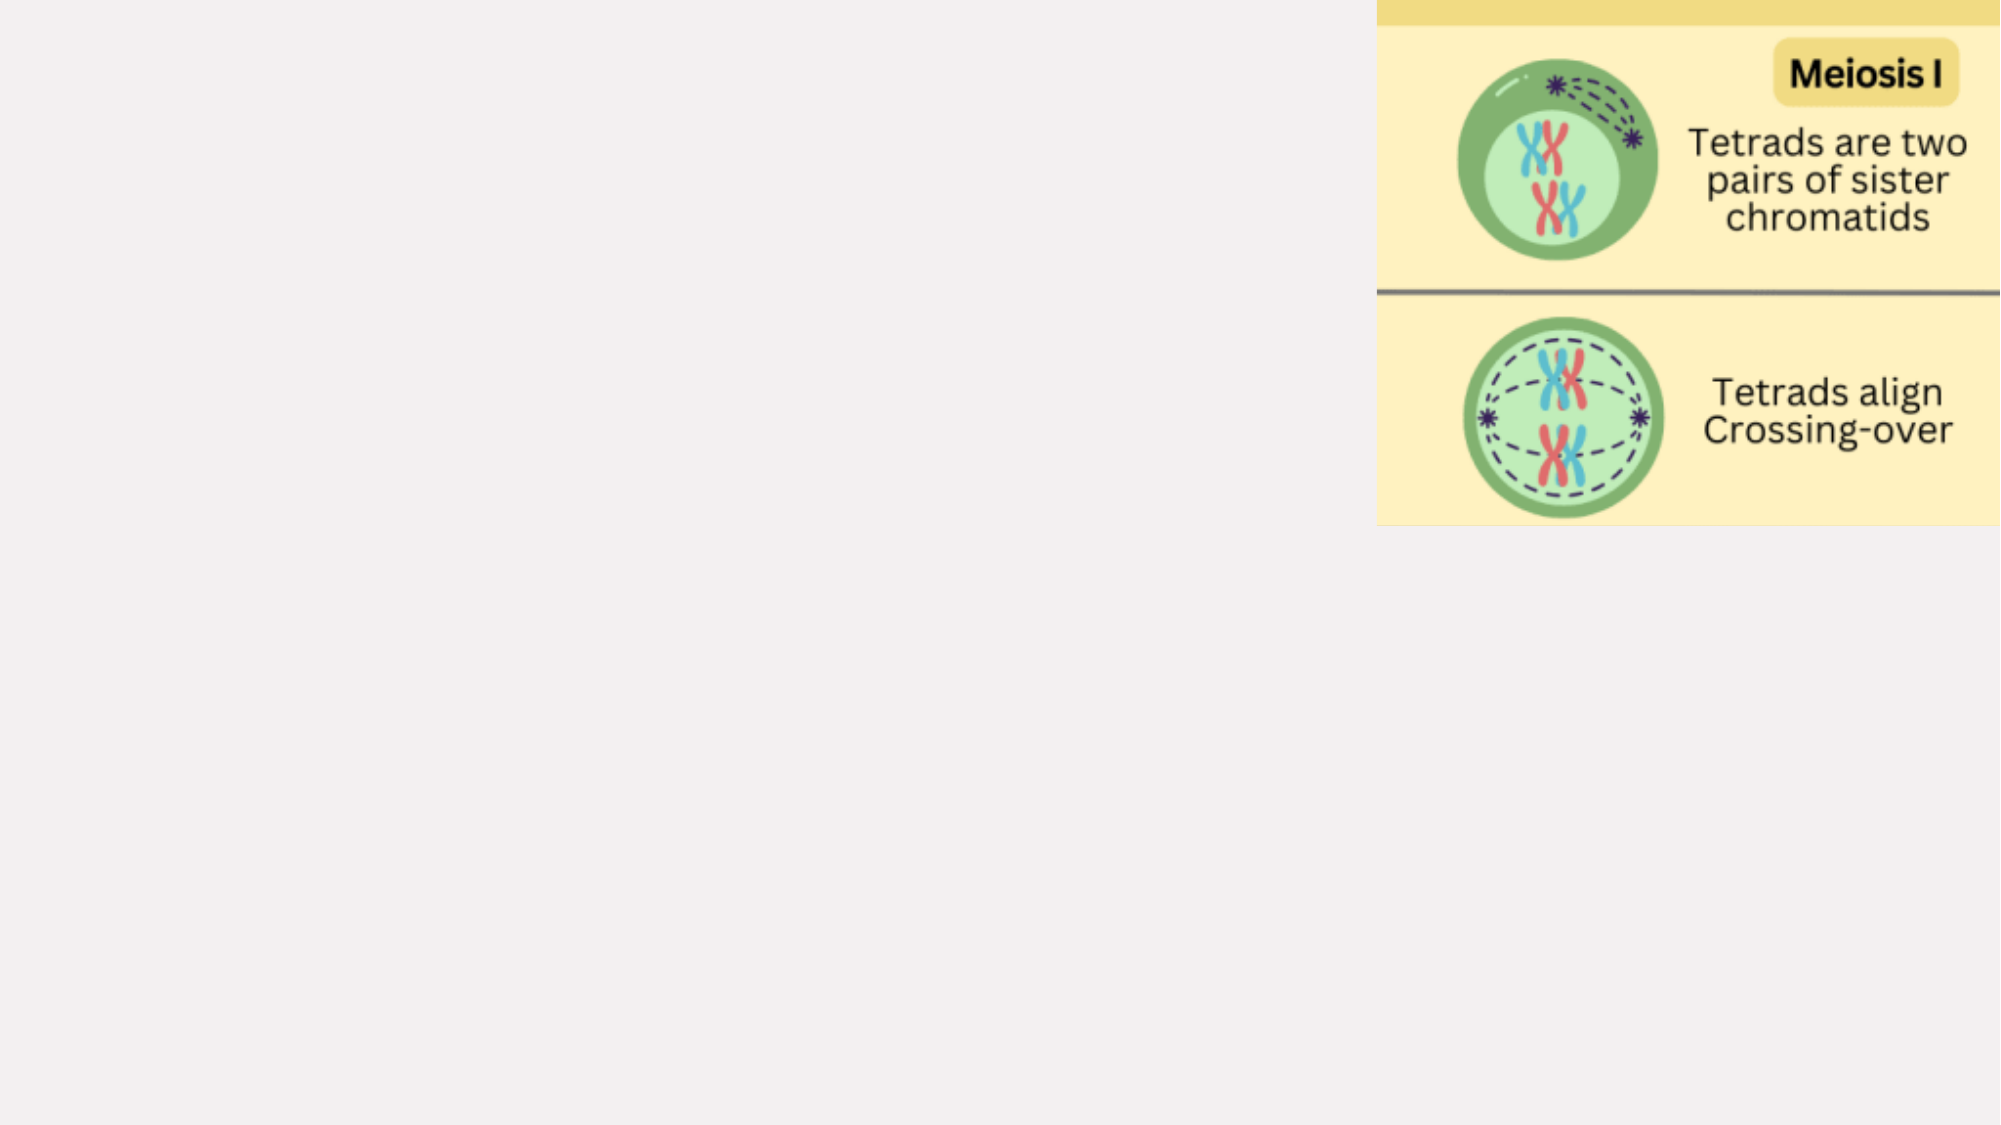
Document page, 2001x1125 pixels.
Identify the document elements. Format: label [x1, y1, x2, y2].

text_box [0, 0, 2000, 1125]
picture [1376, 0, 2000, 526]
